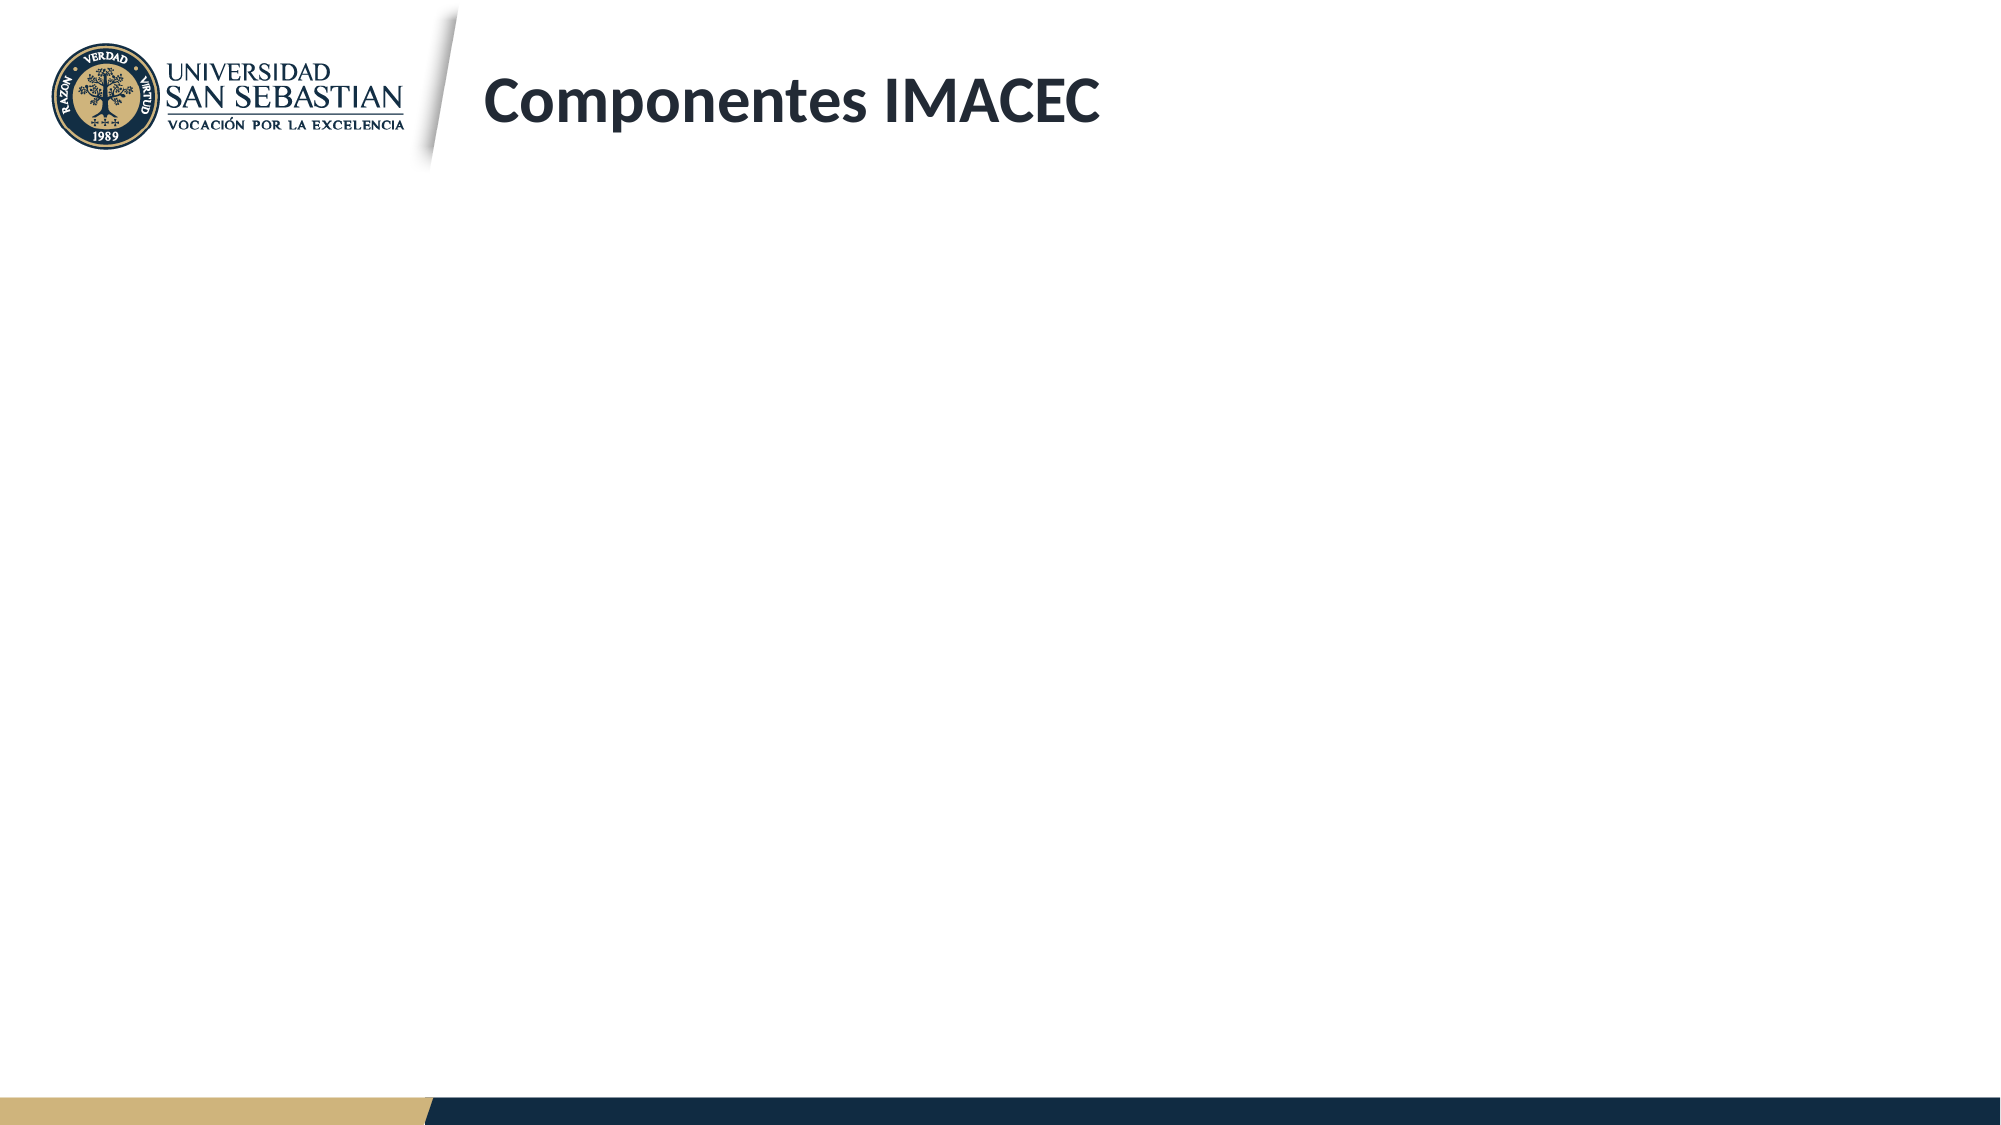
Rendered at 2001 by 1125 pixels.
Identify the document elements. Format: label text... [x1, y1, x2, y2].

text_box Componentes IMACEC [469, 47, 1898, 143]
picture [0, 0, 2001, 1125]
